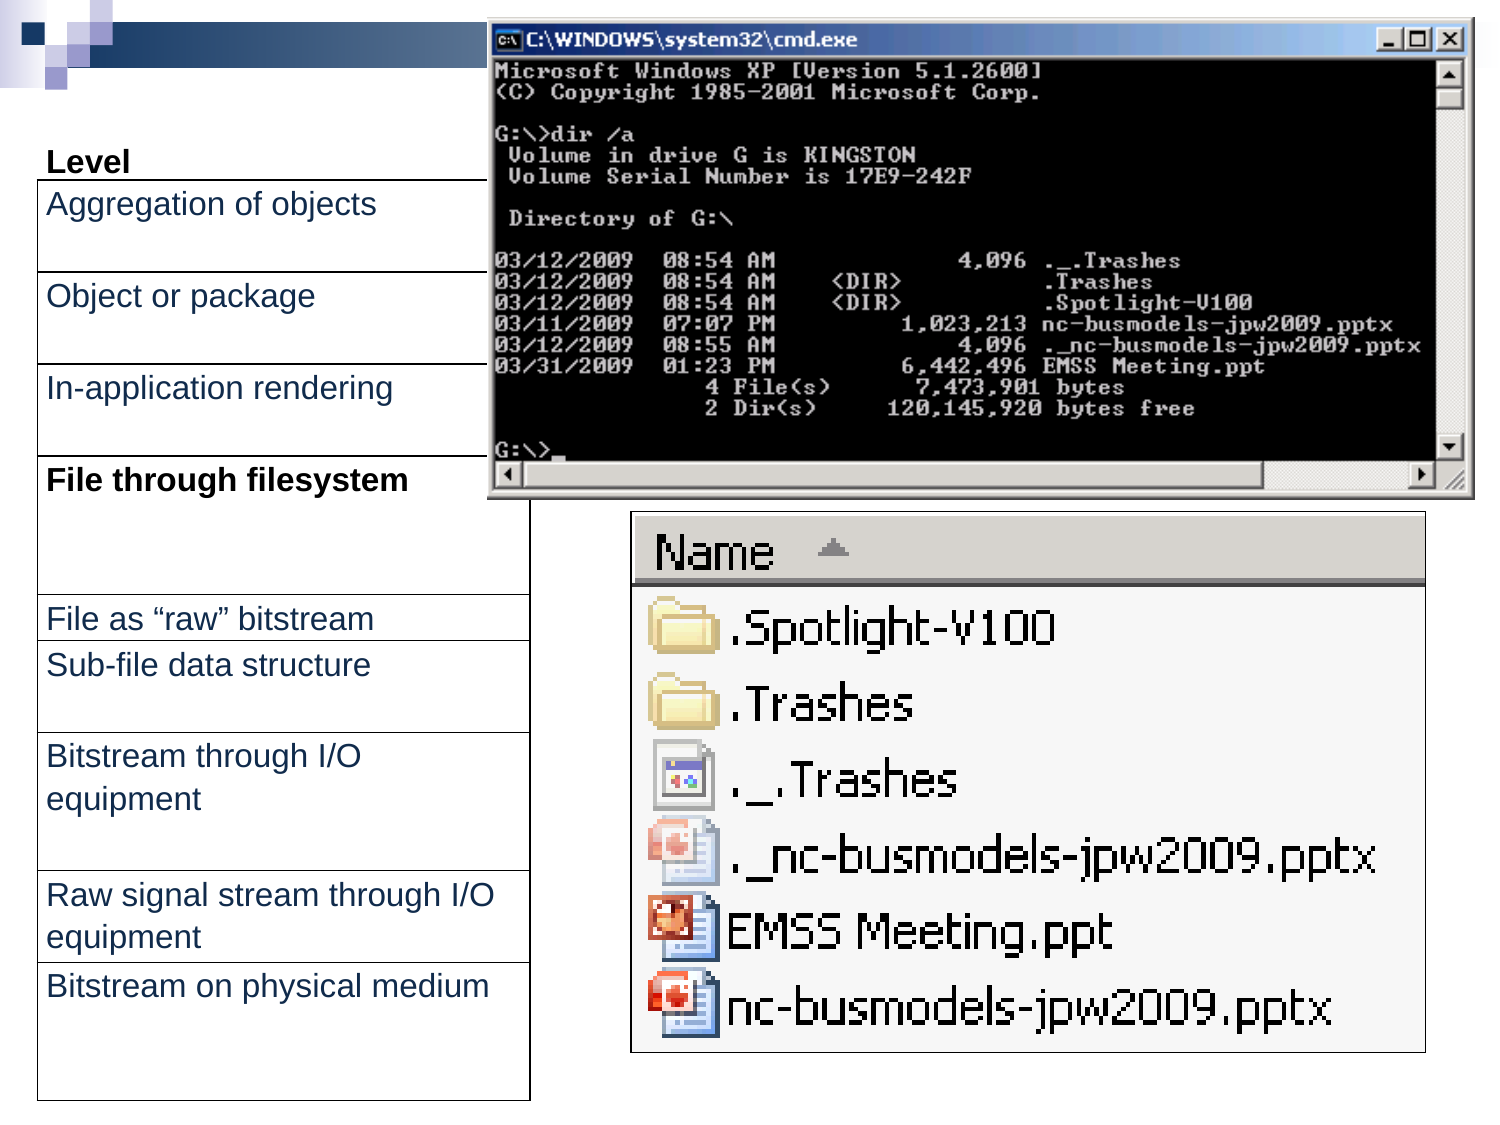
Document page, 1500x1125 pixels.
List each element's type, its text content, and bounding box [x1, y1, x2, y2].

table_cell File through filesystem [38, 457, 529, 594]
table_cell Bitstream through I/O equipment [38, 733, 529, 870]
table_cell Aggregation of objects [38, 181, 482, 271]
table_cell Bitstream on physical medium [38, 963, 529, 1100]
table_cell Sub-file data structure [38, 641, 529, 732]
picture [487, 17, 1476, 501]
table_header Level [38, 134, 482, 179]
table_cell Object or package [38, 273, 482, 363]
table_cell In-application rendering [38, 365, 482, 455]
table_cell File as “raw” bitstream [38, 595, 529, 640]
picture [631, 512, 1426, 1053]
table_cell Raw signal stream through I/O equipment [38, 871, 529, 962]
